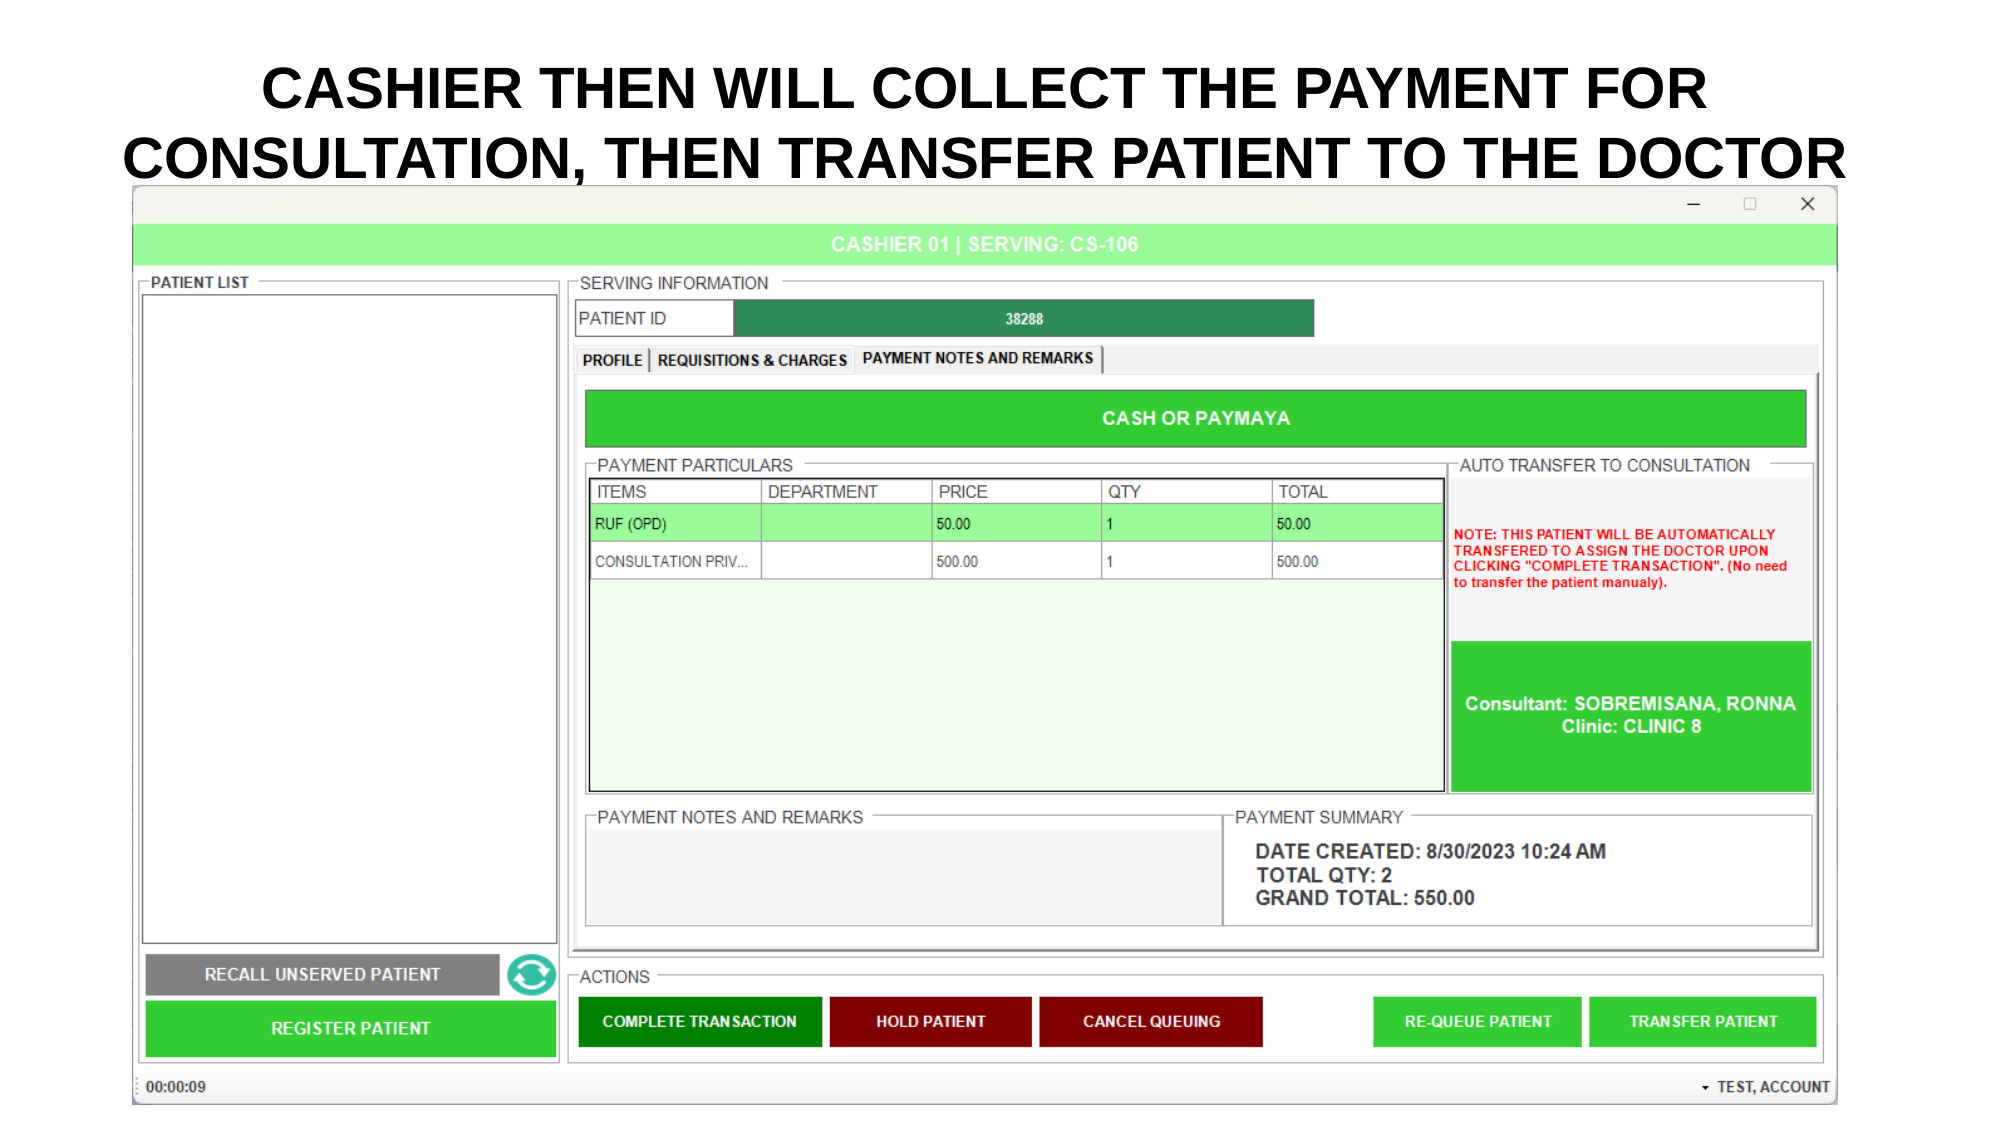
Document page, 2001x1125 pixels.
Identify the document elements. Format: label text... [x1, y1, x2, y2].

picture [132, 185, 1838, 1105]
text_box CASHIER THEN WILL COLLECT THE PAYMENT FOR CONSULTATION, THEN TRANSFER PATIENT TO THE DOCTOR [50, 53, 1920, 186]
